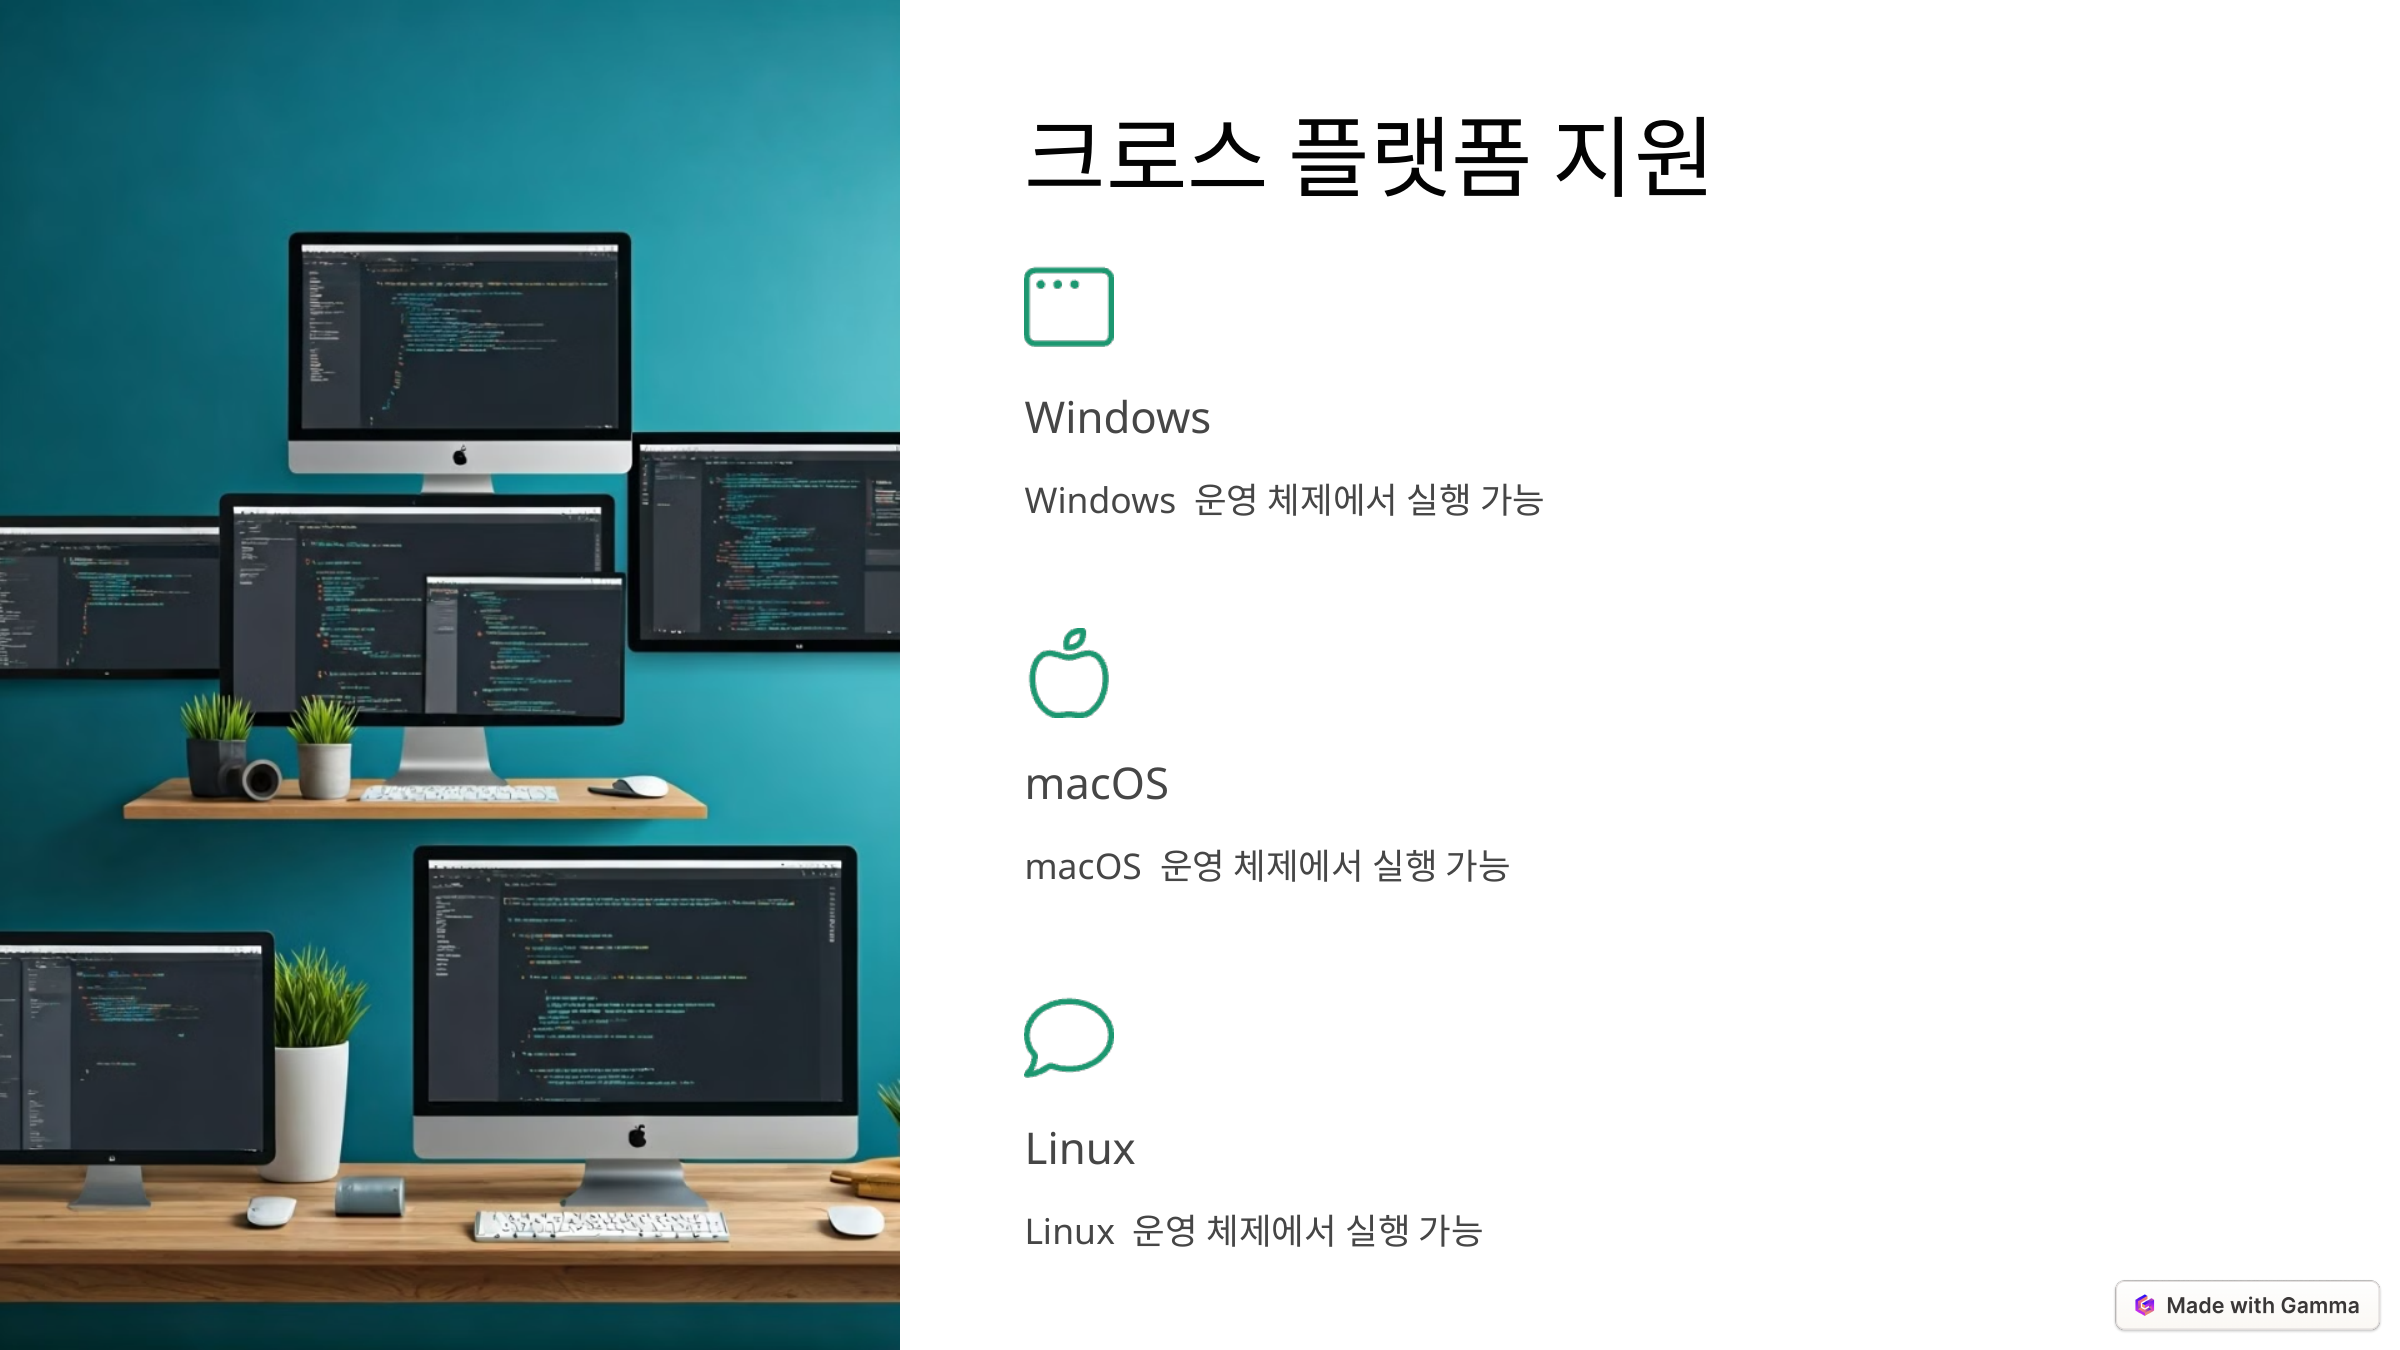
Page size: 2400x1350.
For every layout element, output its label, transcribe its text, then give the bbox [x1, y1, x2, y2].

text_box Linux [1024, 1118, 1470, 1175]
text_box macOS [1024, 753, 1470, 809]
text_box Linux 운영 체제에서 실행 가능 [1024, 1195, 2276, 1253]
text_box Windows [1024, 387, 1470, 444]
text_box Windows 운영 체제에서 실행 가능 [1024, 464, 2276, 522]
picture [1024, 262, 1114, 352]
picture [1024, 993, 1114, 1083]
picture [0, 0, 900, 1350]
text_box 크로스 플랫폼 지원 [1024, 97, 1916, 210]
picture [1024, 628, 1114, 718]
text_box macOS 운영 체제에서 실행 가능 [1024, 830, 2276, 887]
picture [2106, 1271, 2389, 1339]
